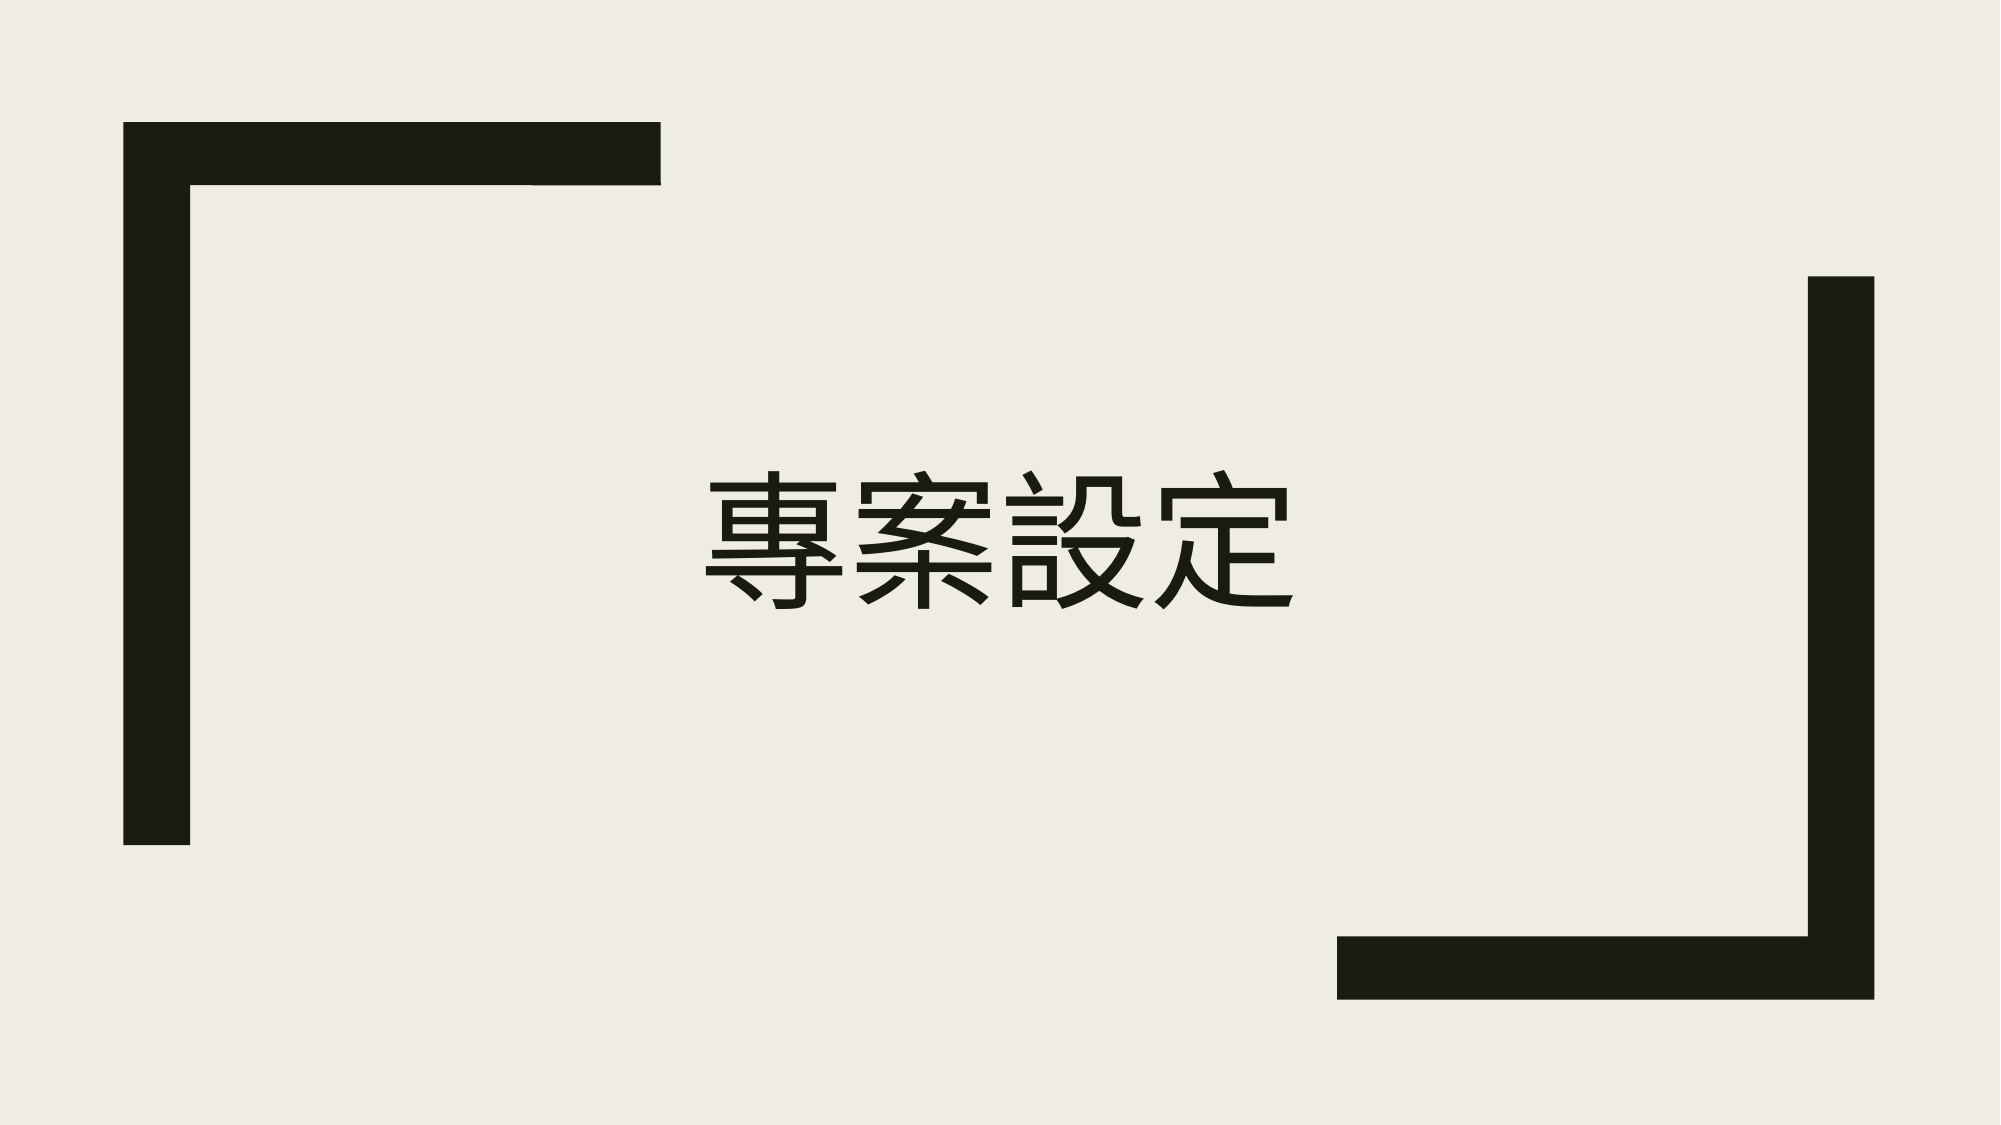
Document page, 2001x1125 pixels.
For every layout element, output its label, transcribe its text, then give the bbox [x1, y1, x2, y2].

title 專案設定 [314, 293, 1686, 638]
